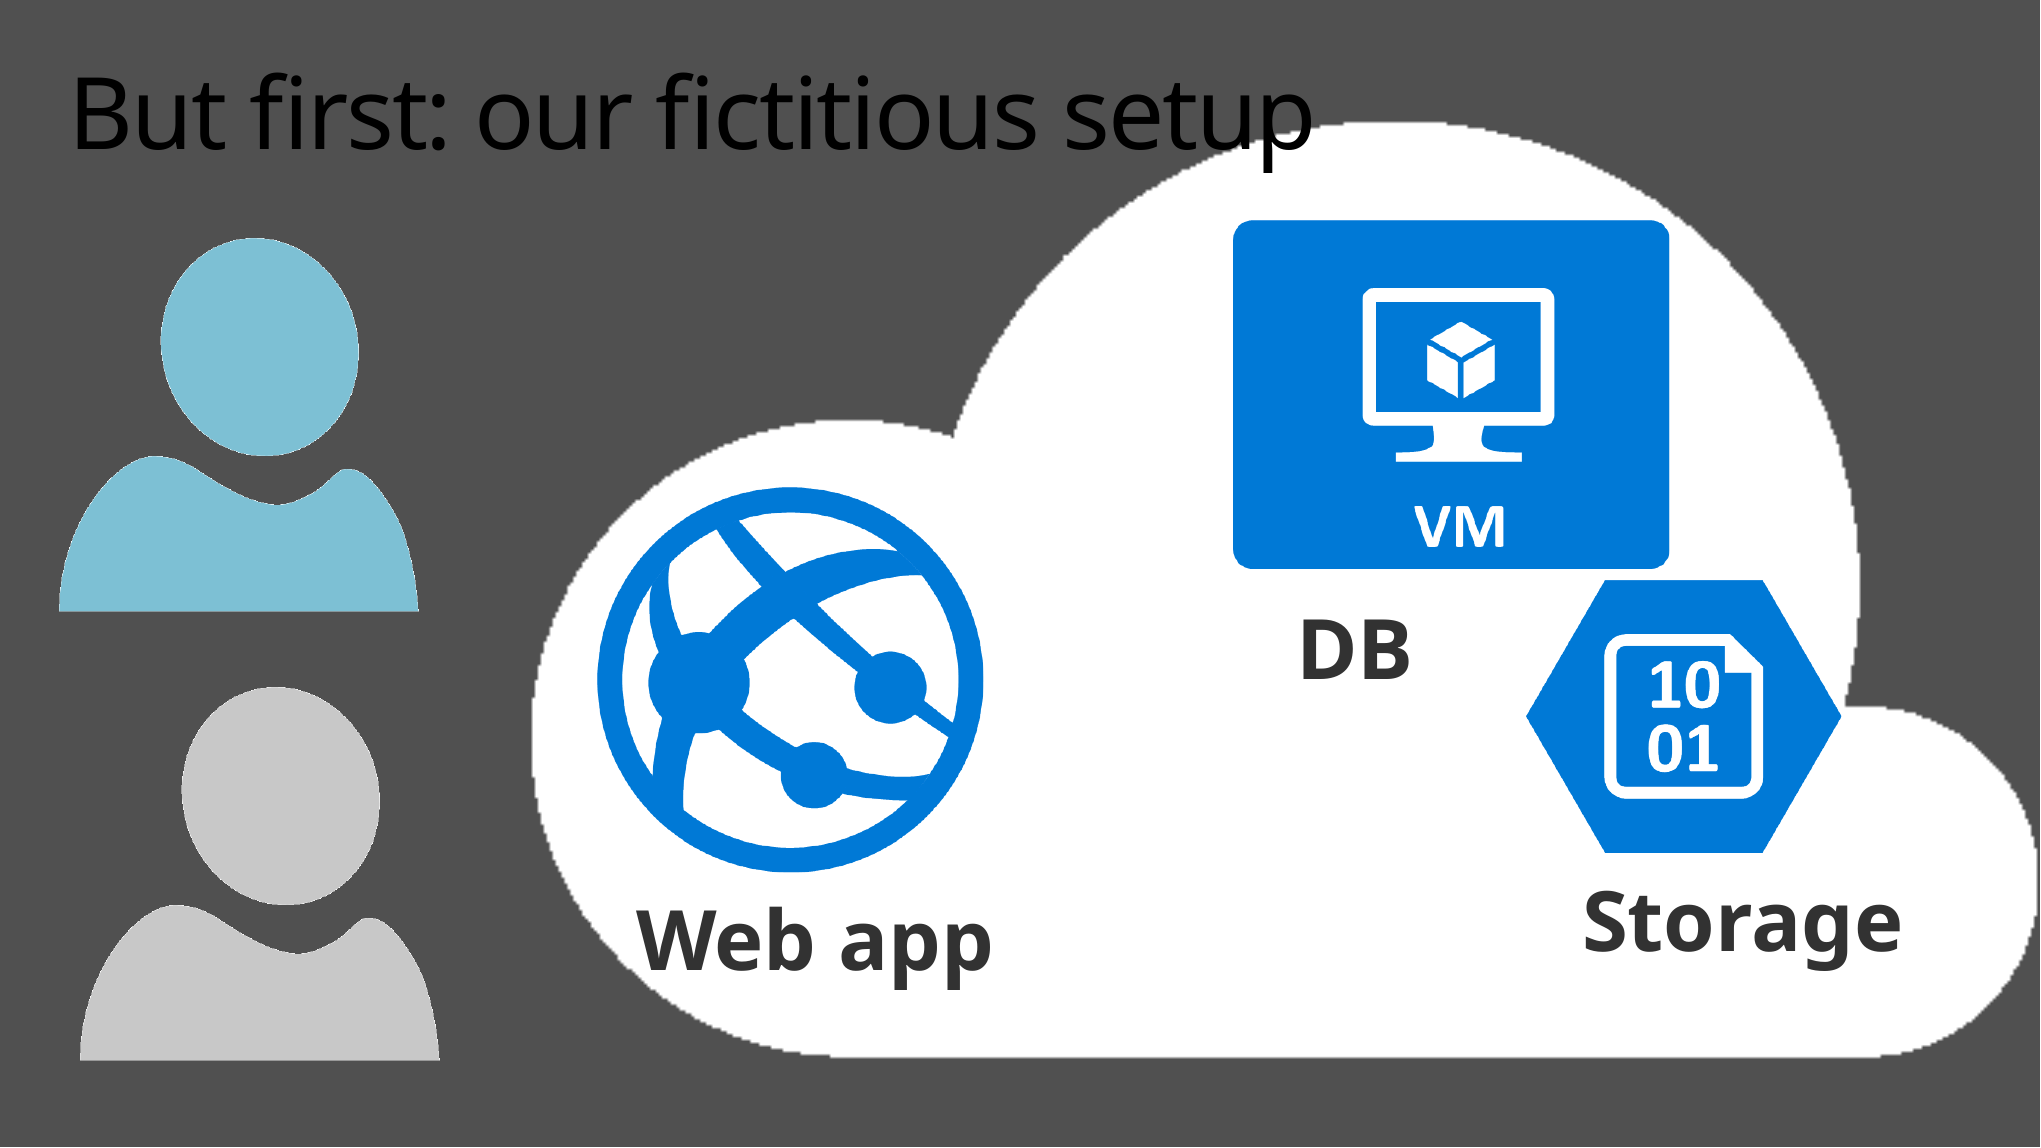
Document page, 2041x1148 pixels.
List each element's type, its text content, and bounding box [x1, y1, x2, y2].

picture [530, 0, 2041, 1148]
picture [71, 686, 447, 1062]
picture [51, 237, 426, 612]
title But first: our fictitious setup [45, 48, 530, 199]
